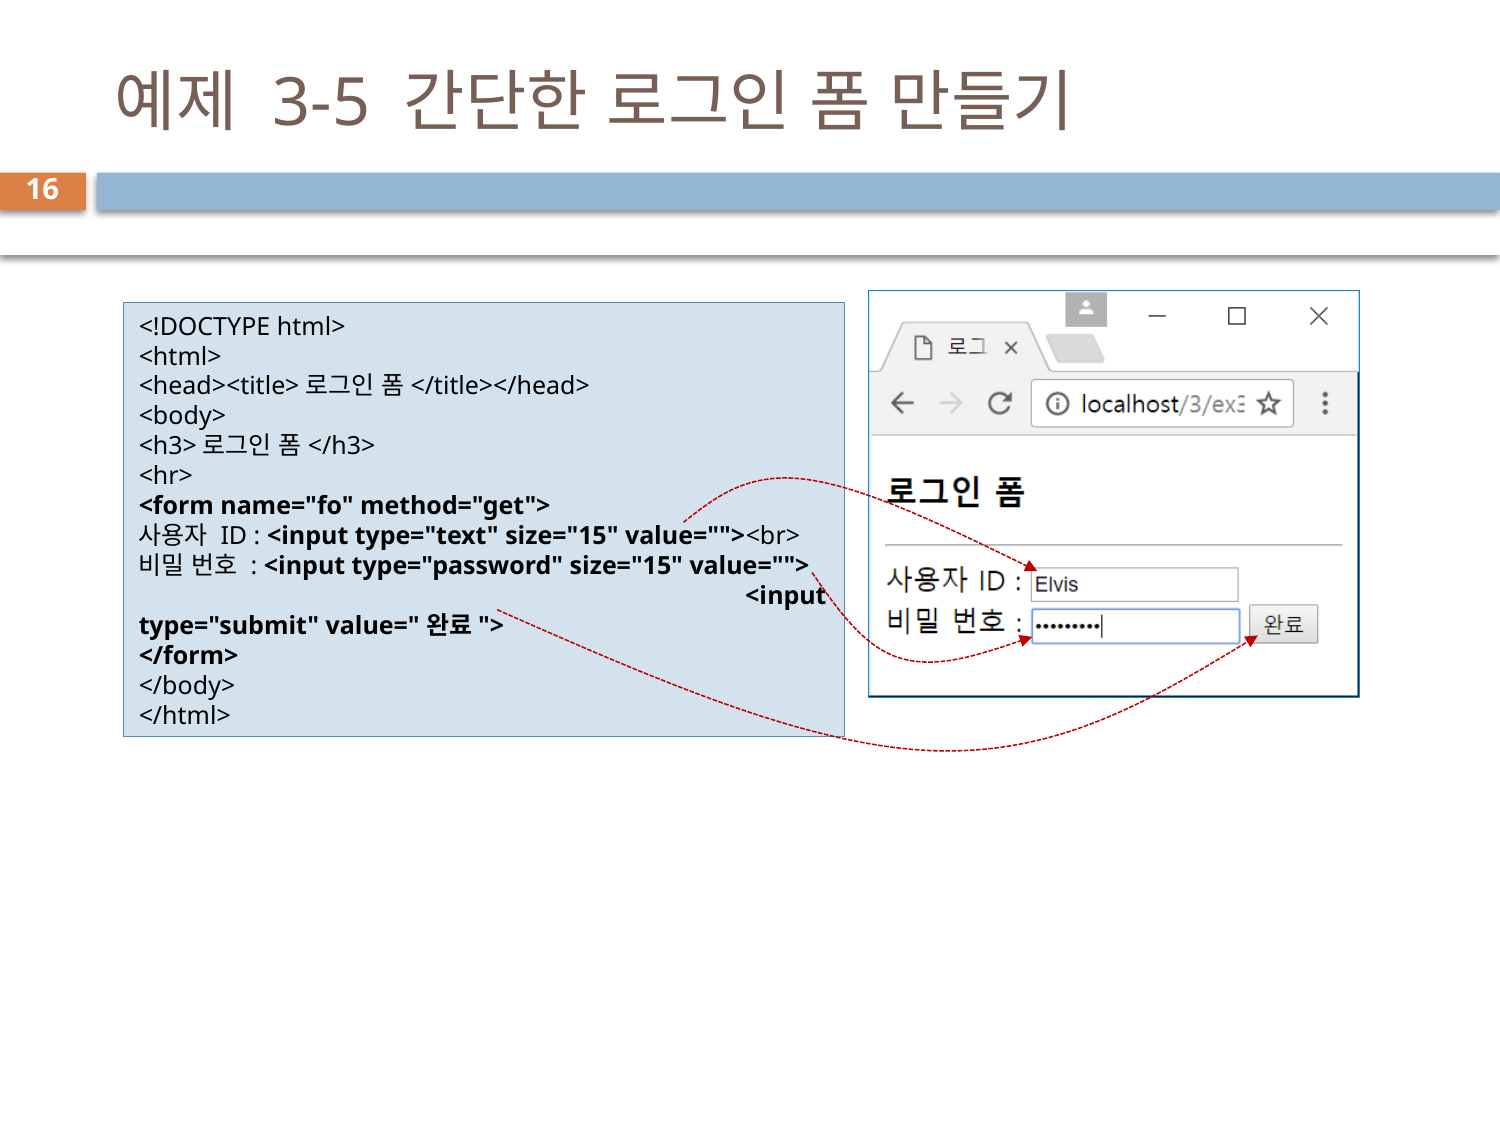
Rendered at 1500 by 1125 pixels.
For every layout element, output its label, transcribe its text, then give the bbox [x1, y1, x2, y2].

text_box [810, 571, 862, 622]
title 예제 3-5 간단한 로그인 폼 만들기 [99, 37, 1438, 161]
picture [867, 290, 1360, 699]
slide_number 17 [0, 170, 87, 211]
text_box [682, 476, 862, 547]
text_box <!DOCTYPE html> <html> <head><title>로그인 폼</title></head> <body> <h3>로그인 폼</h3> <hr> <form name="fo" method="get"> 사용자 ID : <input type="text" size="15" value=""><br> 비밀 번호 : <input type="password" size="15" value=""> <input type="submit" value="완료"> </form> </body> </html> [123, 302, 845, 737]
text_box [496, 608, 1128, 753]
